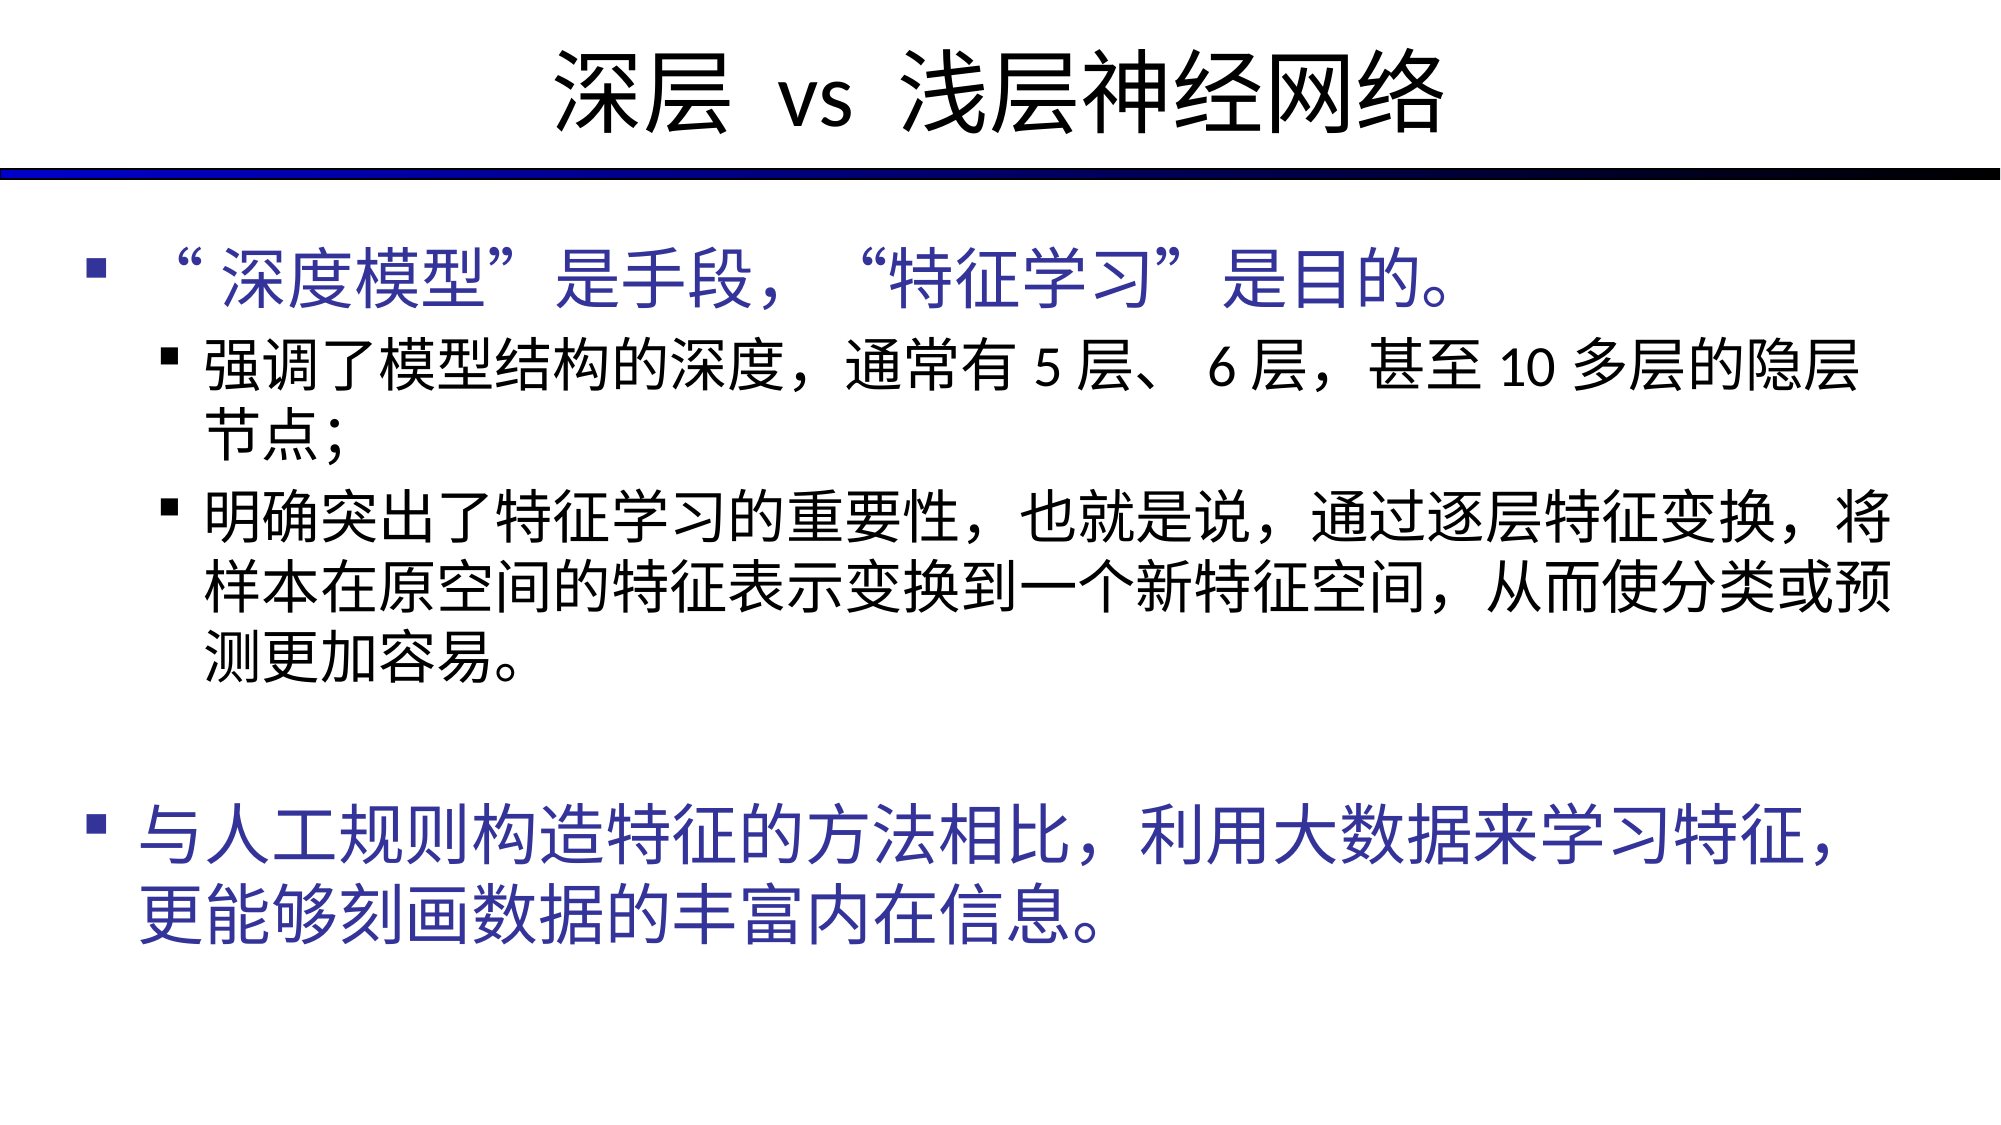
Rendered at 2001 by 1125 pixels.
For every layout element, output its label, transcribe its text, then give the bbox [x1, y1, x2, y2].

list “深度模型”是手段，“特征学习”是目的。 强调了模型结构的深度，通常有5层、6层，甚至10多层的隐层节点； 明确突出了特征学习的重要性，也就是说，通过逐层特征变换，将样本在原空间的特征表示变换到一个新特征空间，从而使分类或预测更加容易。 与人工规则构造特征的方法相比，利用大数据来学习特征，更能够刻画数据的丰富内在信息。 [66, 228, 1934, 1006]
title 深层 vs 浅层神经网络 [0, 0, 2000, 184]
